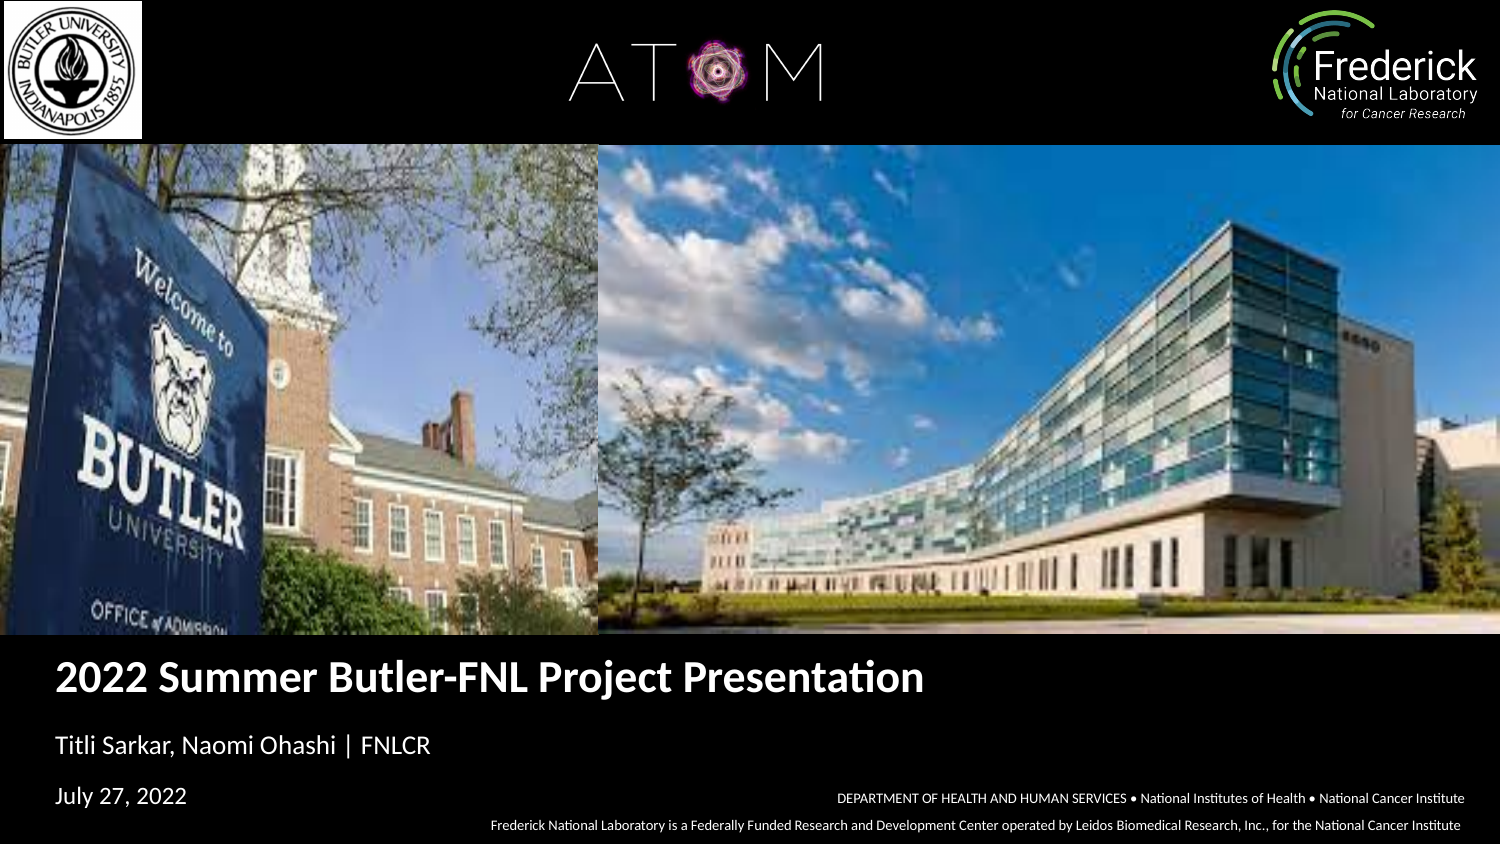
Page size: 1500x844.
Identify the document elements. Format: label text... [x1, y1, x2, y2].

text_box July 27, 2022 [53, 777, 317, 810]
picture [1271, 10, 1478, 123]
text_box Titli Sarkar, Naomi Ohashi | FNLCR [53, 725, 648, 760]
picture [0, 143, 1500, 635]
picture [3, 1, 143, 139]
text_box 2022 Summer Butler-FNL Project Presentation [53, 645, 1447, 703]
text_box DEPARTMENT OF HEALTH AND HUMAN SERVICES • National Institutes of Health • National Cancer Institute Frederick National Laboratory is a Federally Funded Research and Development Center operated by Leidos Biomedical Research, Inc., for the National Cancer Institute [488, 786, 1500, 834]
picture [557, 34, 835, 110]
